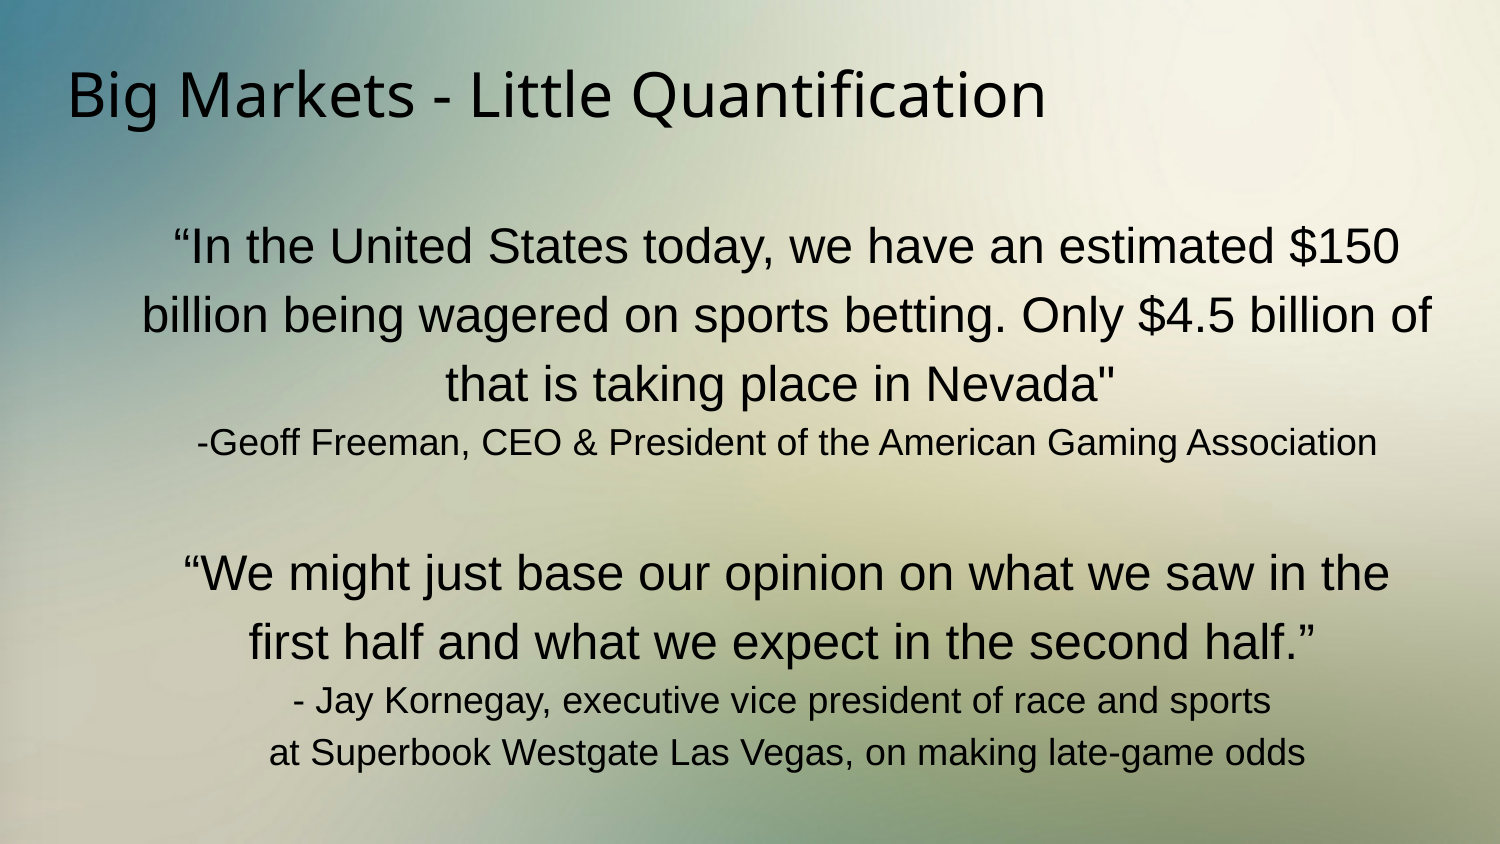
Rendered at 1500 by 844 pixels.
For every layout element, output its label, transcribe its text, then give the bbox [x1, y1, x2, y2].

list “In the United States today, we have an estimated $150 billion being wagered on sports betting. Only $4.5 billion of that is taking place in Nevada" -Geoff Freeman, CEO & President of the American Gaming Association “We might just base our opinion on what we saw in the first half and what we expect in the second half.” - Jay Kornegay, executive vice president of race and sports at Superbook Westgate Las Vegas, on making late-game odds [51, 189, 1449, 750]
title Big Markets - Little Quantification [51, 39, 1473, 167]
picture [0, 0, 1500, 844]
